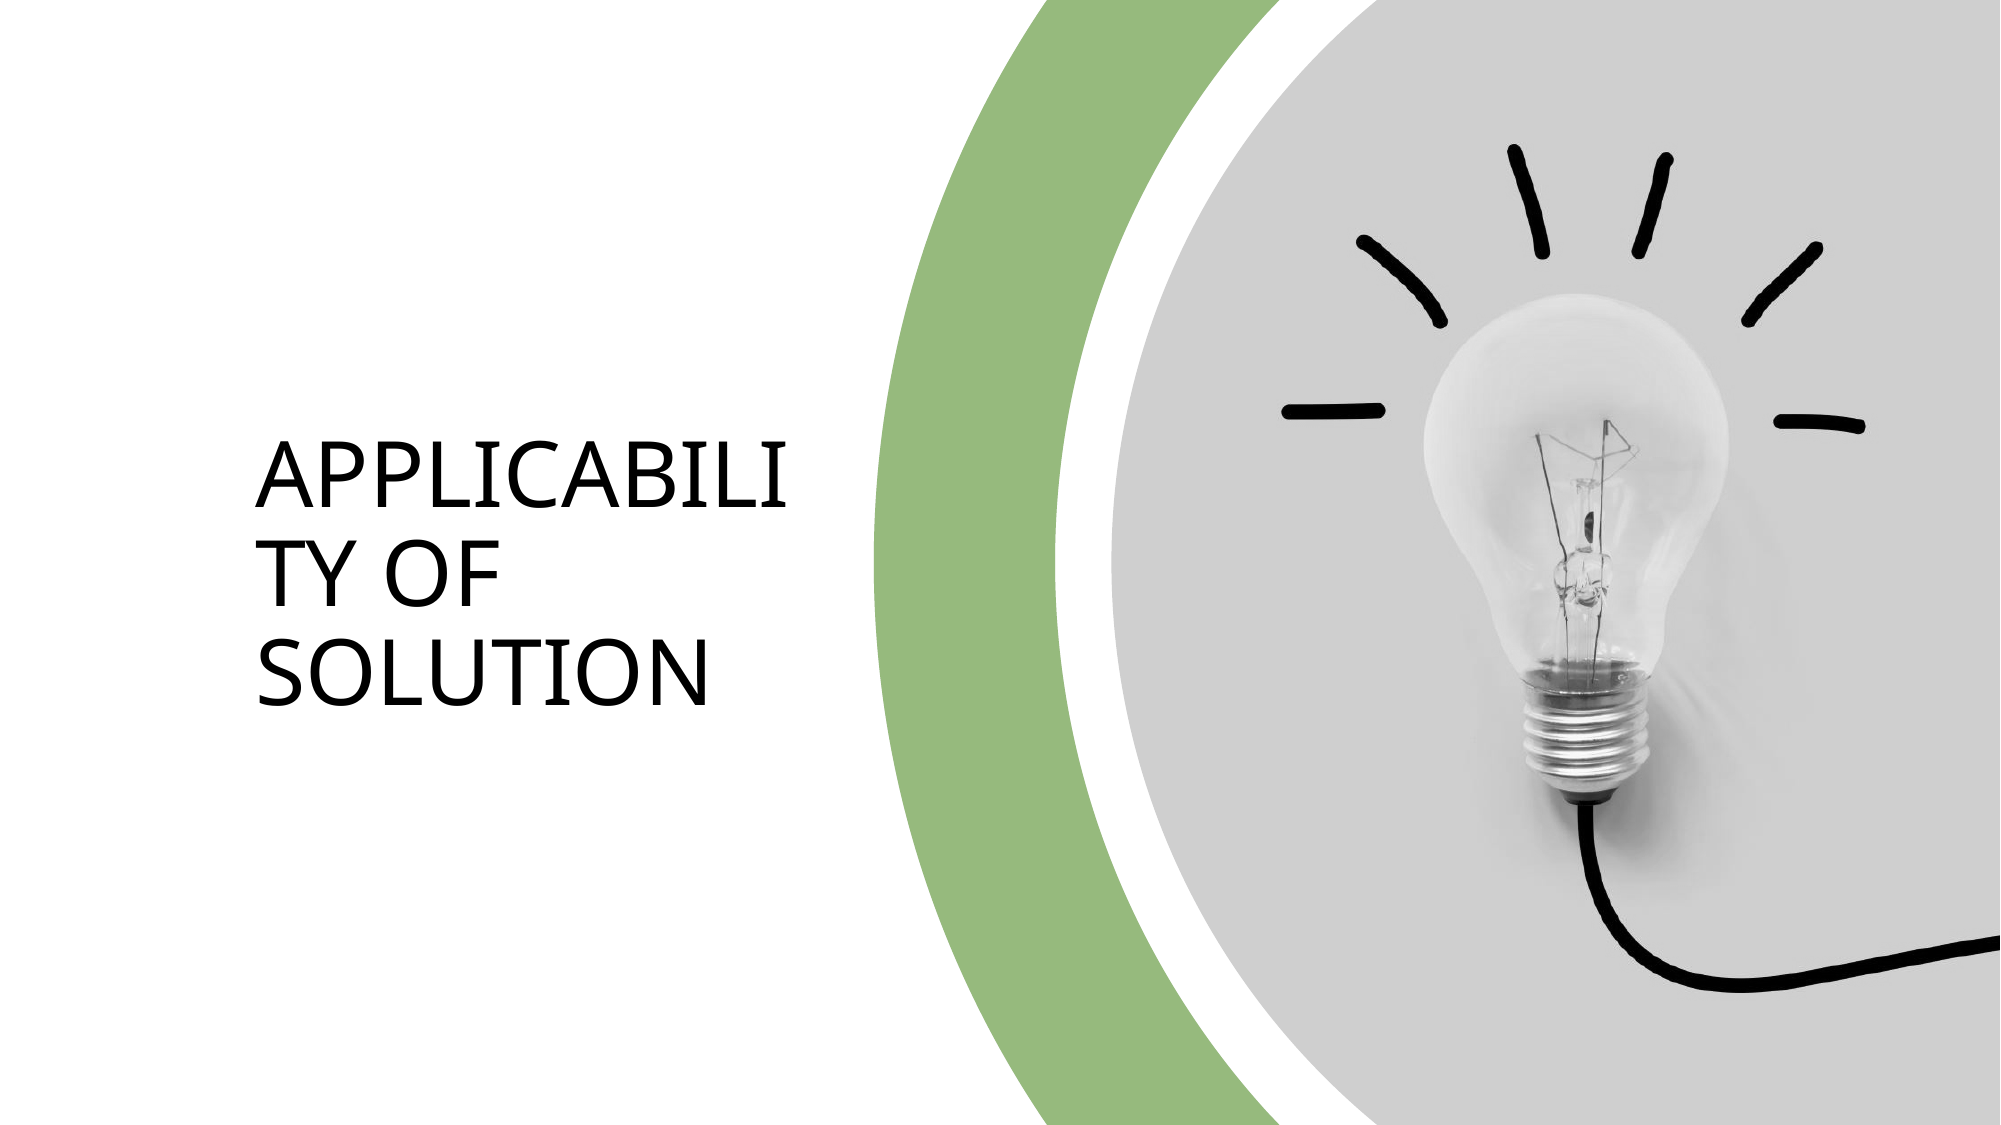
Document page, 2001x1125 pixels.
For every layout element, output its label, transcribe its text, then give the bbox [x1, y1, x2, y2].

title APPLICABILITY OF SOLUTION [240, 163, 853, 733]
picture [873, 0, 2000, 1125]
